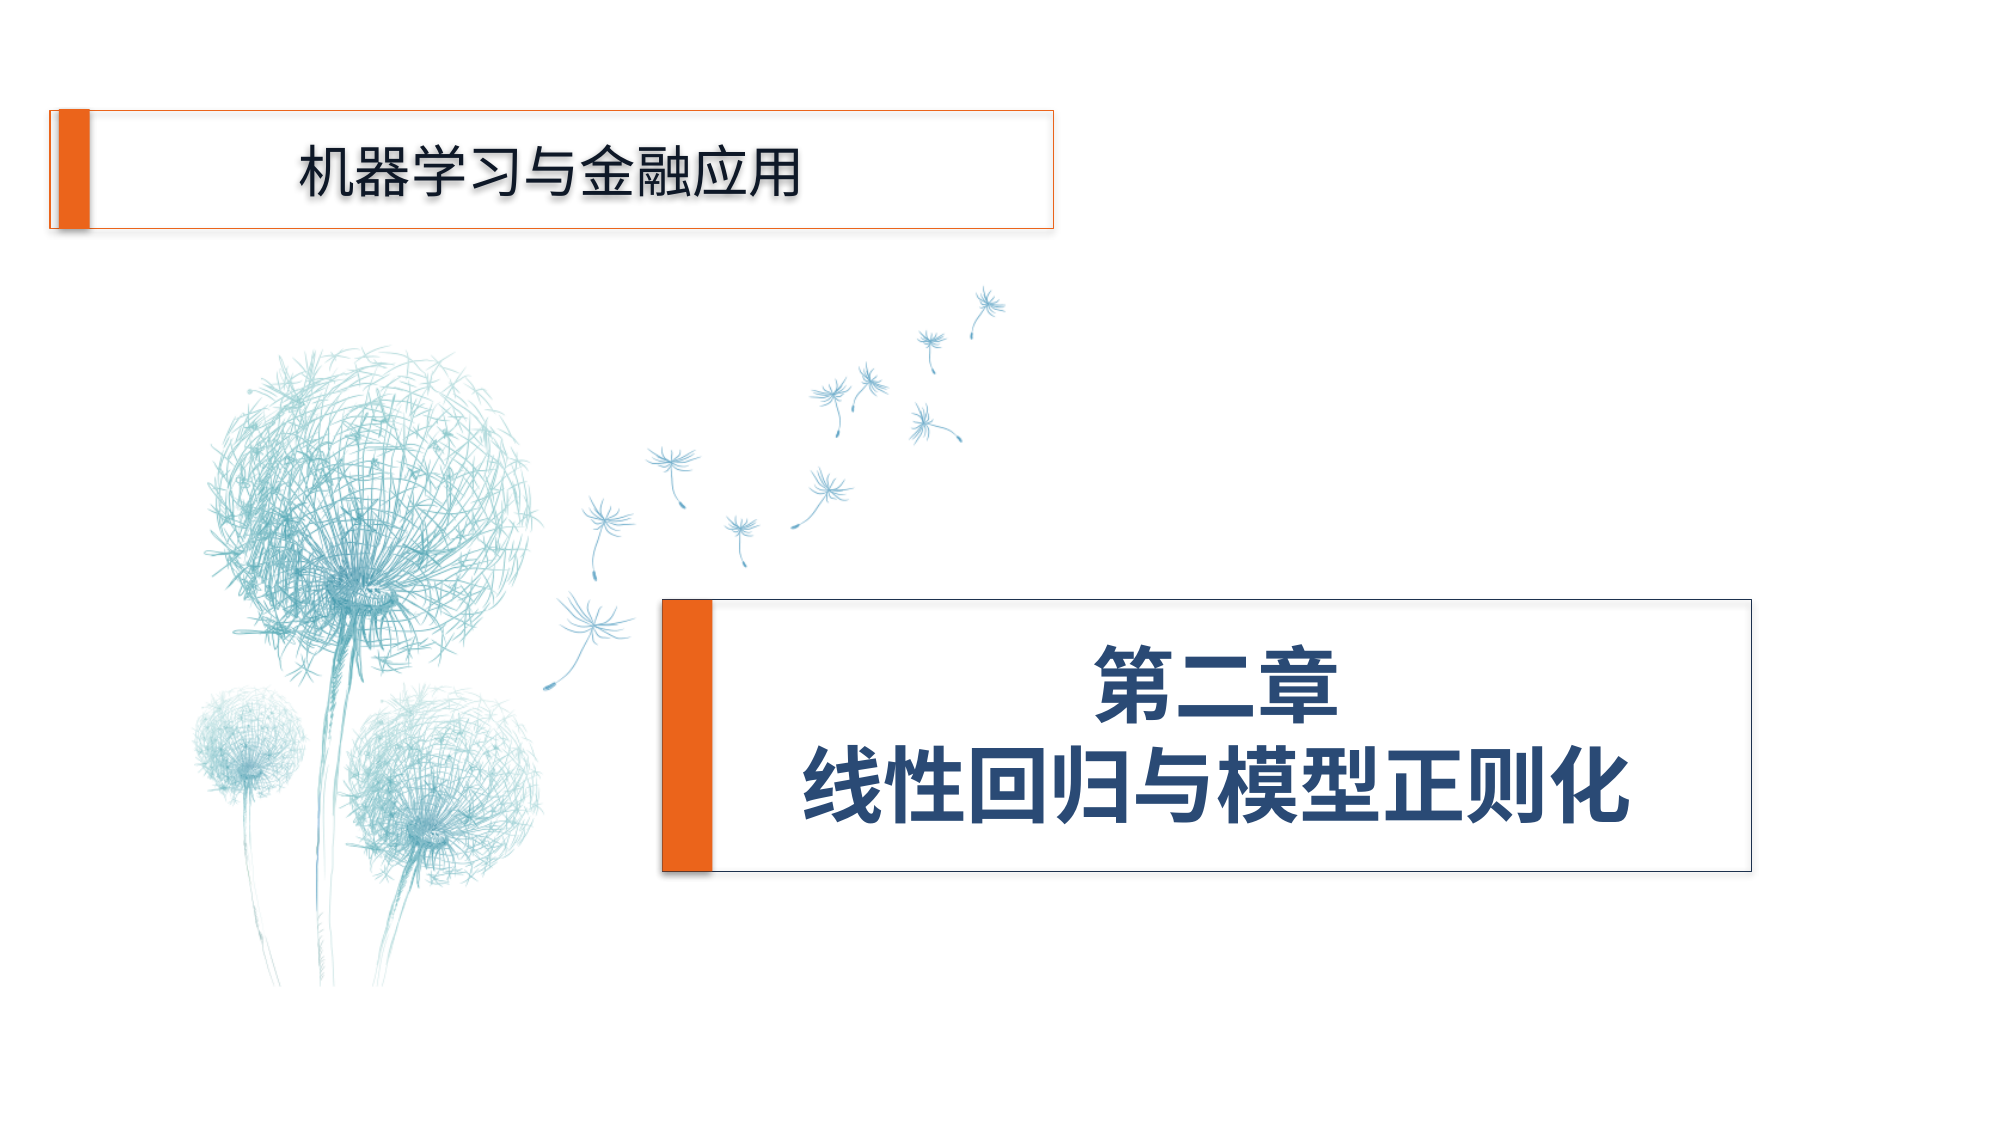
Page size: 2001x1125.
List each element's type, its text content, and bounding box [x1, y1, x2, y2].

title 第二章 线性回归与模型正则化 [712, 627, 1721, 838]
